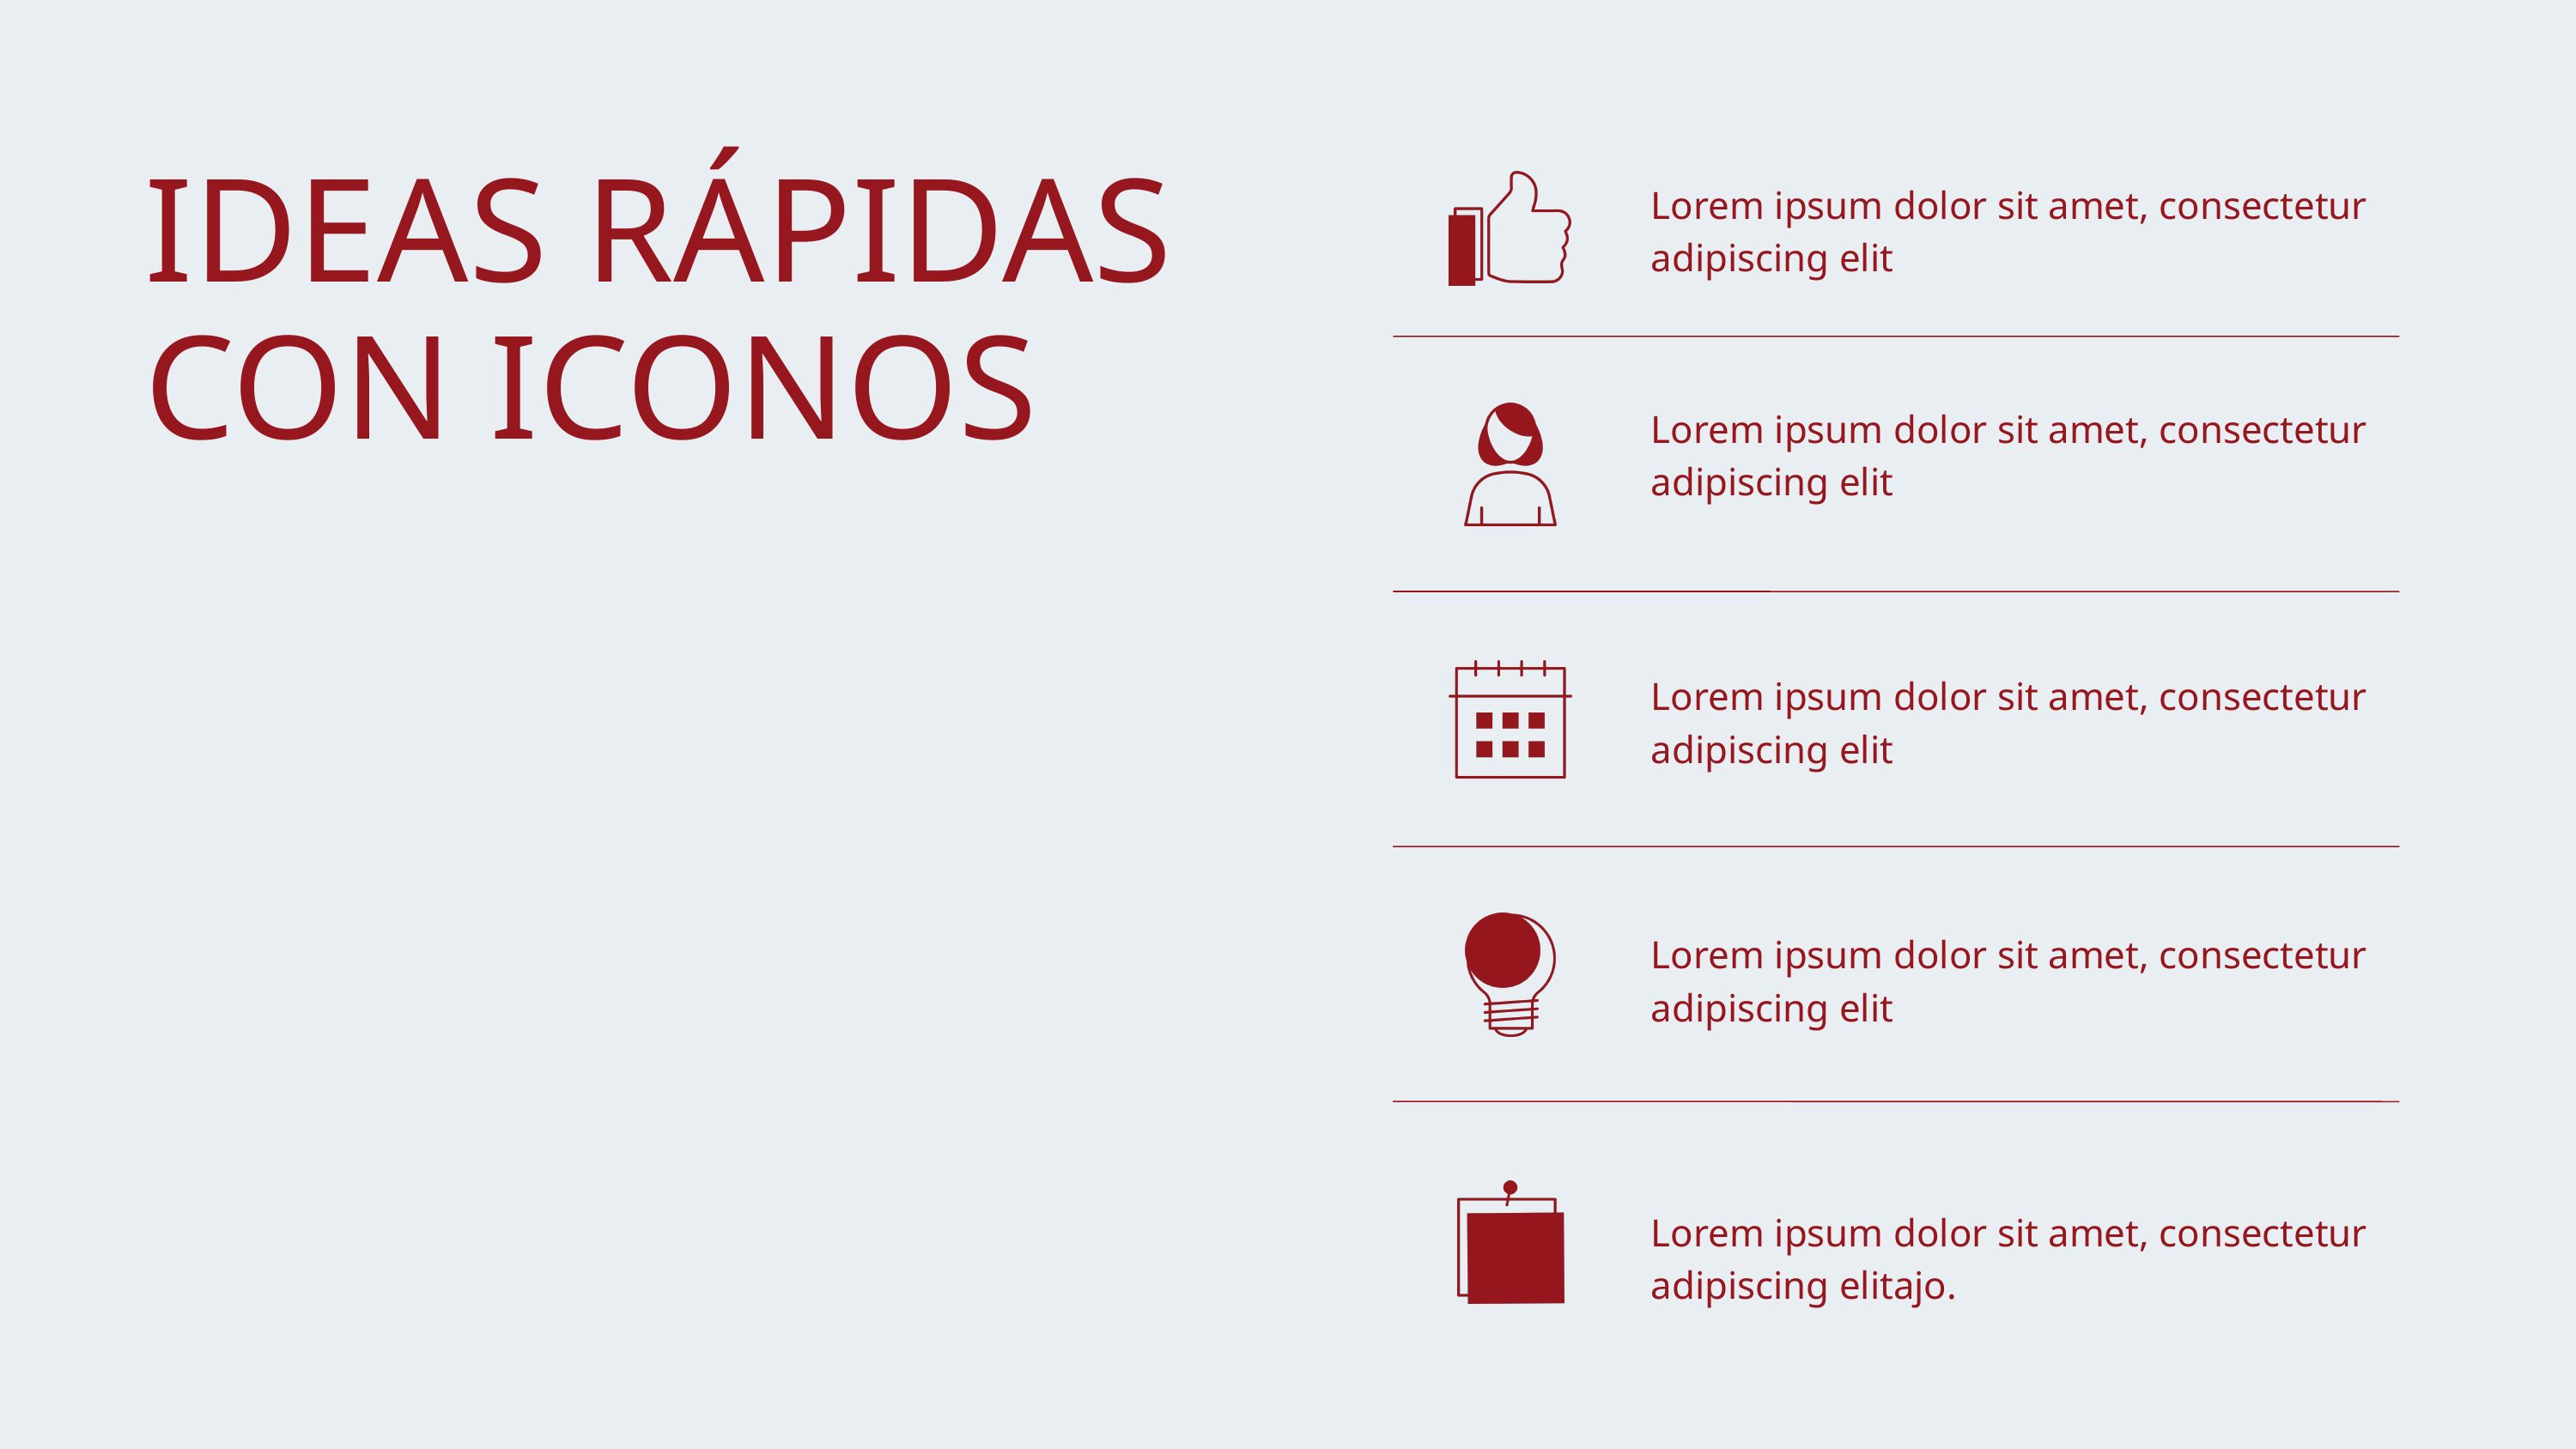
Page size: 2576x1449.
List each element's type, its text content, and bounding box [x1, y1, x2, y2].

picture [1449, 170, 1573, 286]
text_box IDEAS RÁPIDAS CON ICONOS [144, 153, 1174, 468]
text_box Lorem ipsum dolor sit amet, consectetur adipiscing elit [1651, 397, 2400, 504]
text_box Lorem ipsum dolor sit amet, consectetur adipiscing elit [1651, 665, 2400, 771]
text_box Lorem ipsum dolor sit amet, consectetur adipiscing elitajo. [1651, 1202, 2400, 1307]
picture [1465, 912, 1556, 1037]
text_box Lorem ipsum dolor sit amet, consectetur adipiscing elit [1651, 173, 2400, 280]
picture [1449, 660, 1573, 779]
text_box Lorem ipsum dolor sit amet, consectetur adipiscing elit [1651, 924, 2400, 1029]
picture [1463, 403, 1558, 527]
picture [1456, 1180, 1564, 1304]
